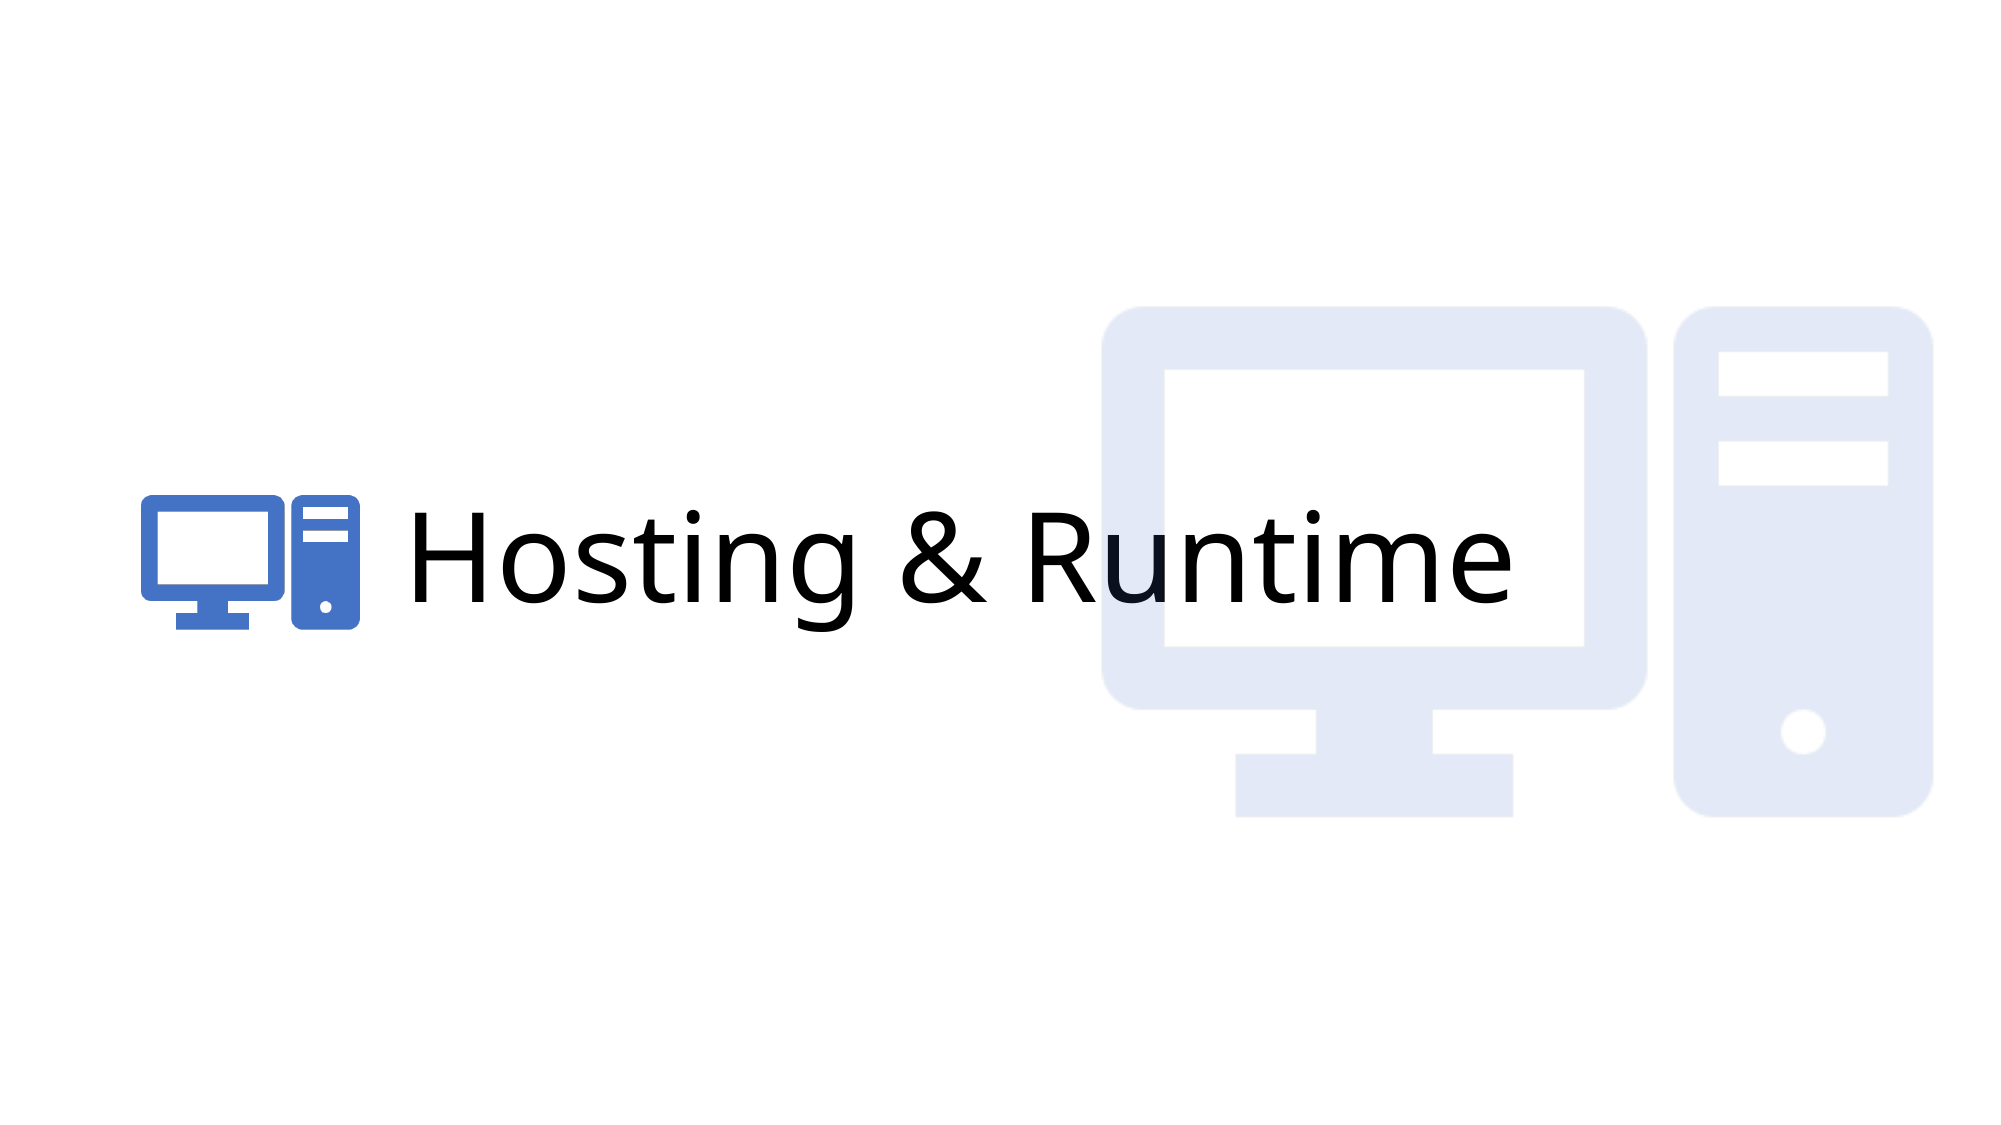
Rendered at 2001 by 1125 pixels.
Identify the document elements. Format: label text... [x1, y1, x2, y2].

picture [1089, 133, 1947, 992]
picture [137, 449, 363, 675]
title Hosting & Runtime [388, 358, 1089, 767]
